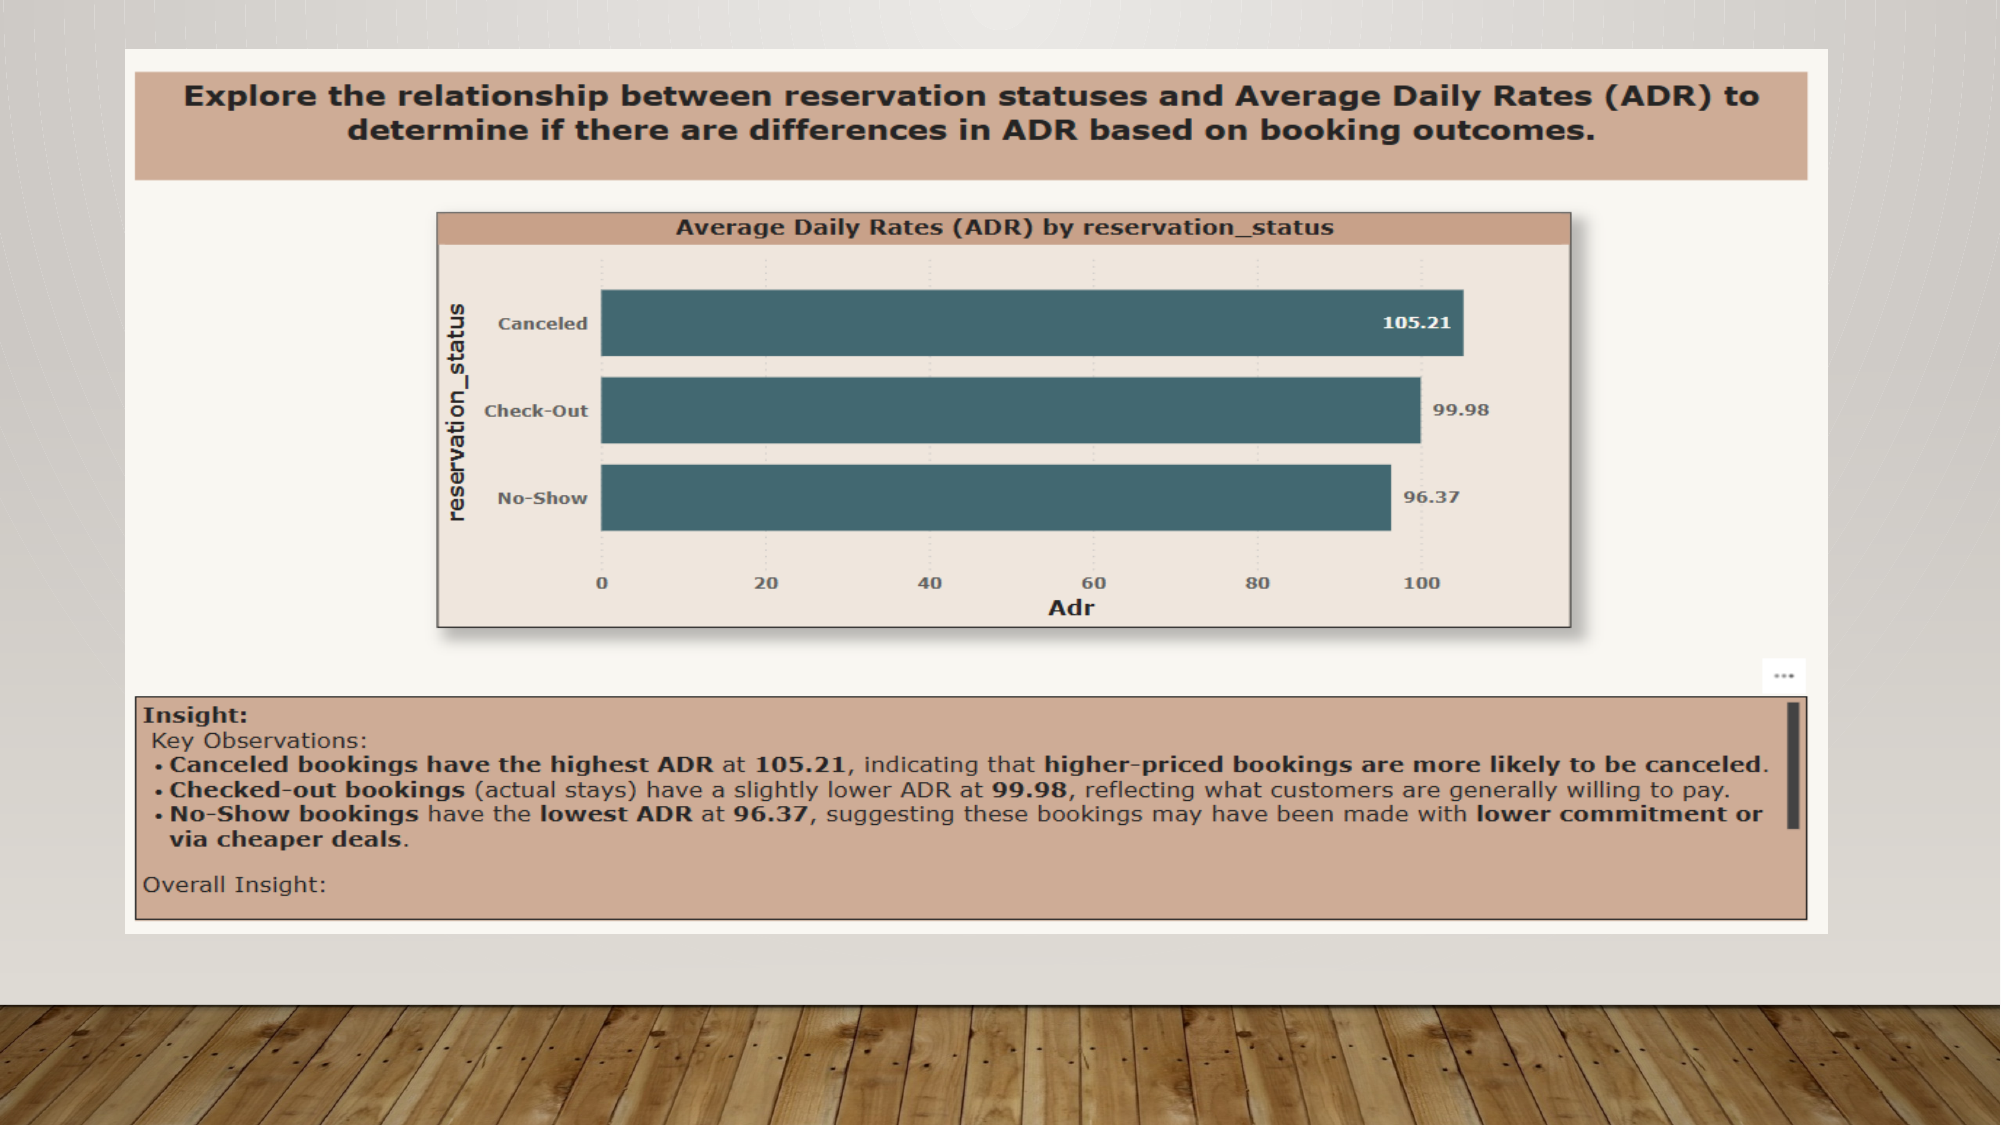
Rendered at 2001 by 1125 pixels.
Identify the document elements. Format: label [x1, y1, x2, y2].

picture [124, 49, 1828, 934]
picture [0, 1005, 2000, 1125]
